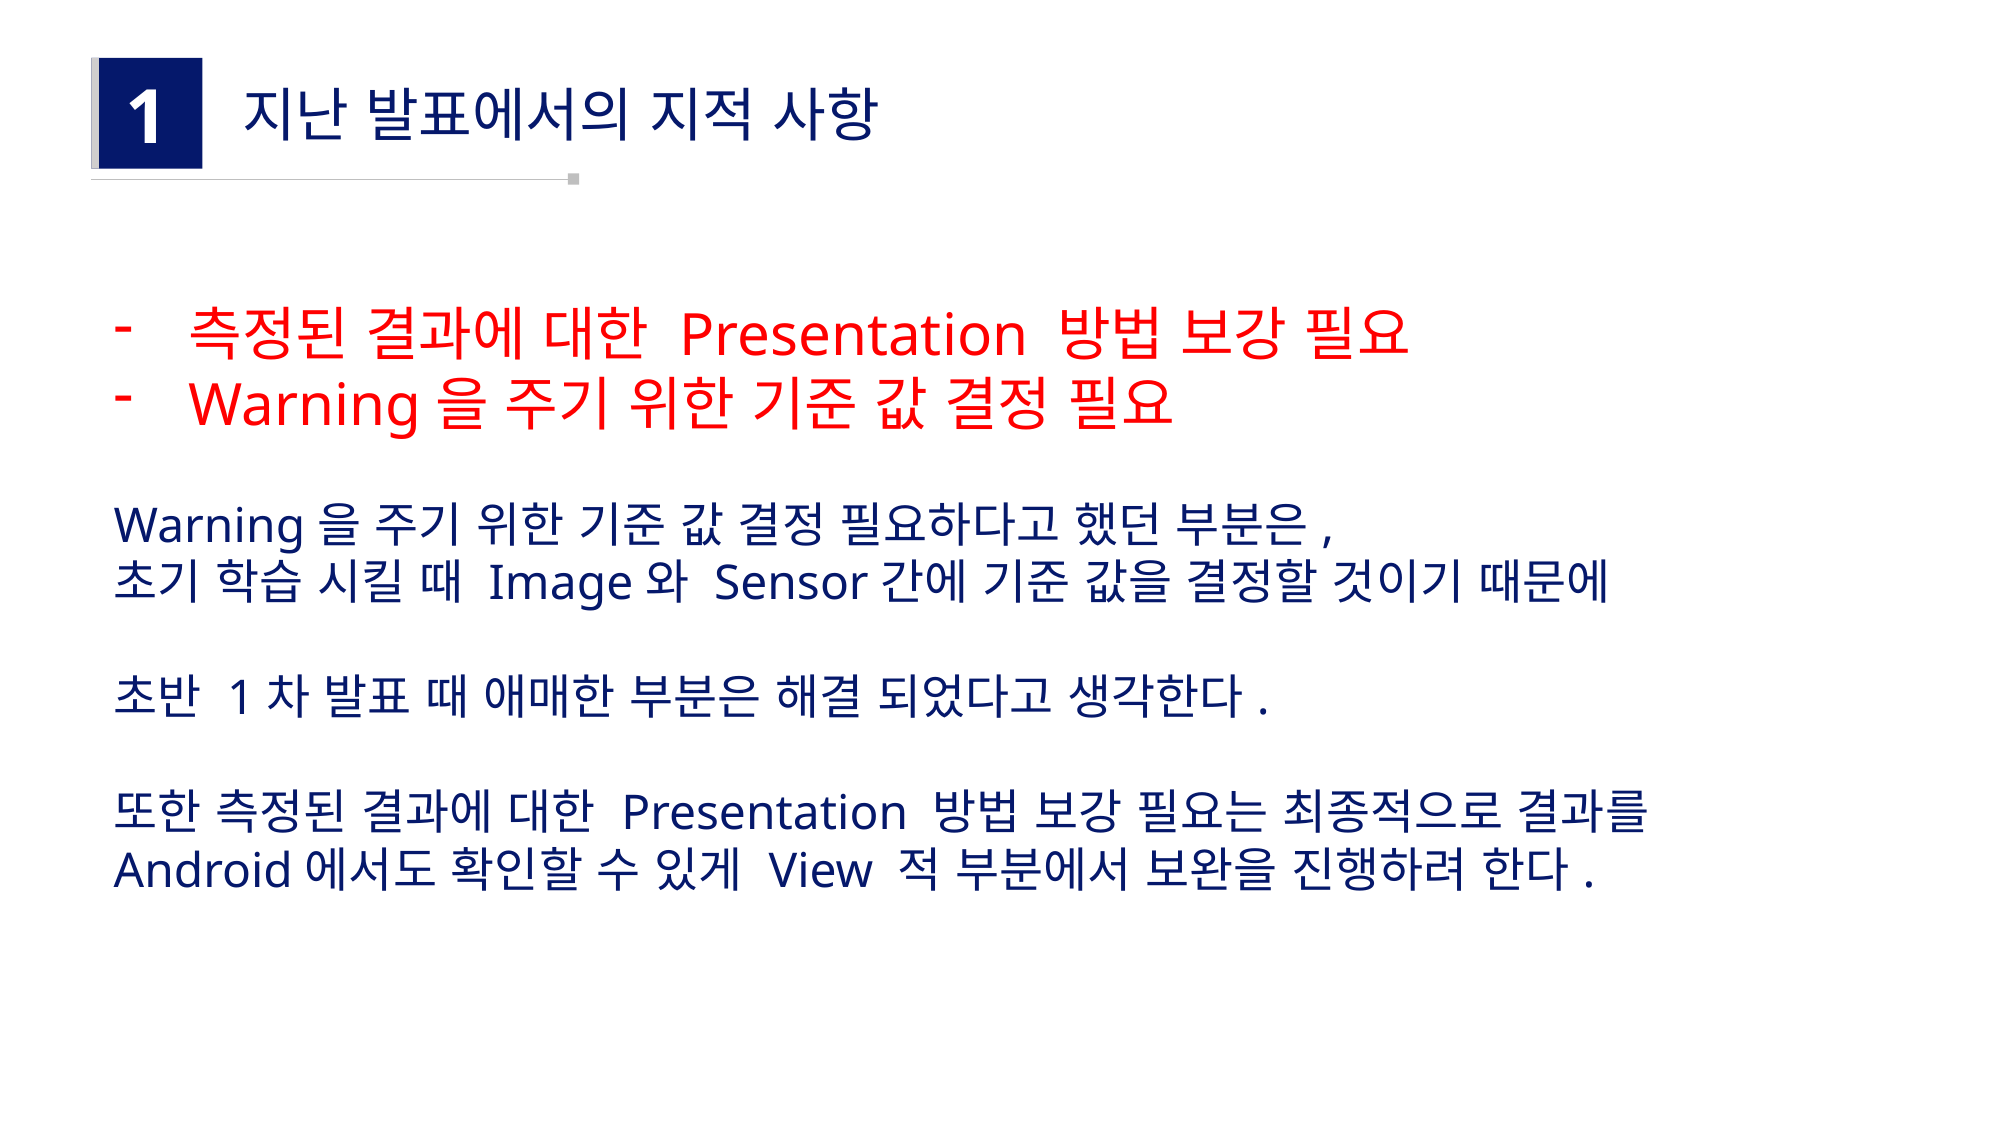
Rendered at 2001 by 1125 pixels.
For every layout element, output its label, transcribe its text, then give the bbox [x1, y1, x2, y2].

text_box 지난 발표에서의 지적 사항 [227, 70, 1033, 156]
text_box 측정된 결과에 대한 Presentation 방법 보강 필요 Warning을 주기 위한 기준 값 결정 필요 Warning을 주기 위한 기준 값 결정 필요하다고 했던 부분은, 초기 학습 시킬 때 Image와 Sensor간에 기준 값을 결정할 것이기 때문에 초반 1차 발표 때 애매한 부분은 해결 되었다고 생각한다. 또한 측정된 결과에 대한 Presentation 방법 보강 필요는 최종적으로 결과를 Android에서도 확인할 수 있게 View 적 부분에서 보완을 진행하려 한다. [98, 289, 1970, 905]
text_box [91, 173, 580, 185]
text_box 1 [100, 57, 203, 170]
text_box [90, 57, 100, 170]
